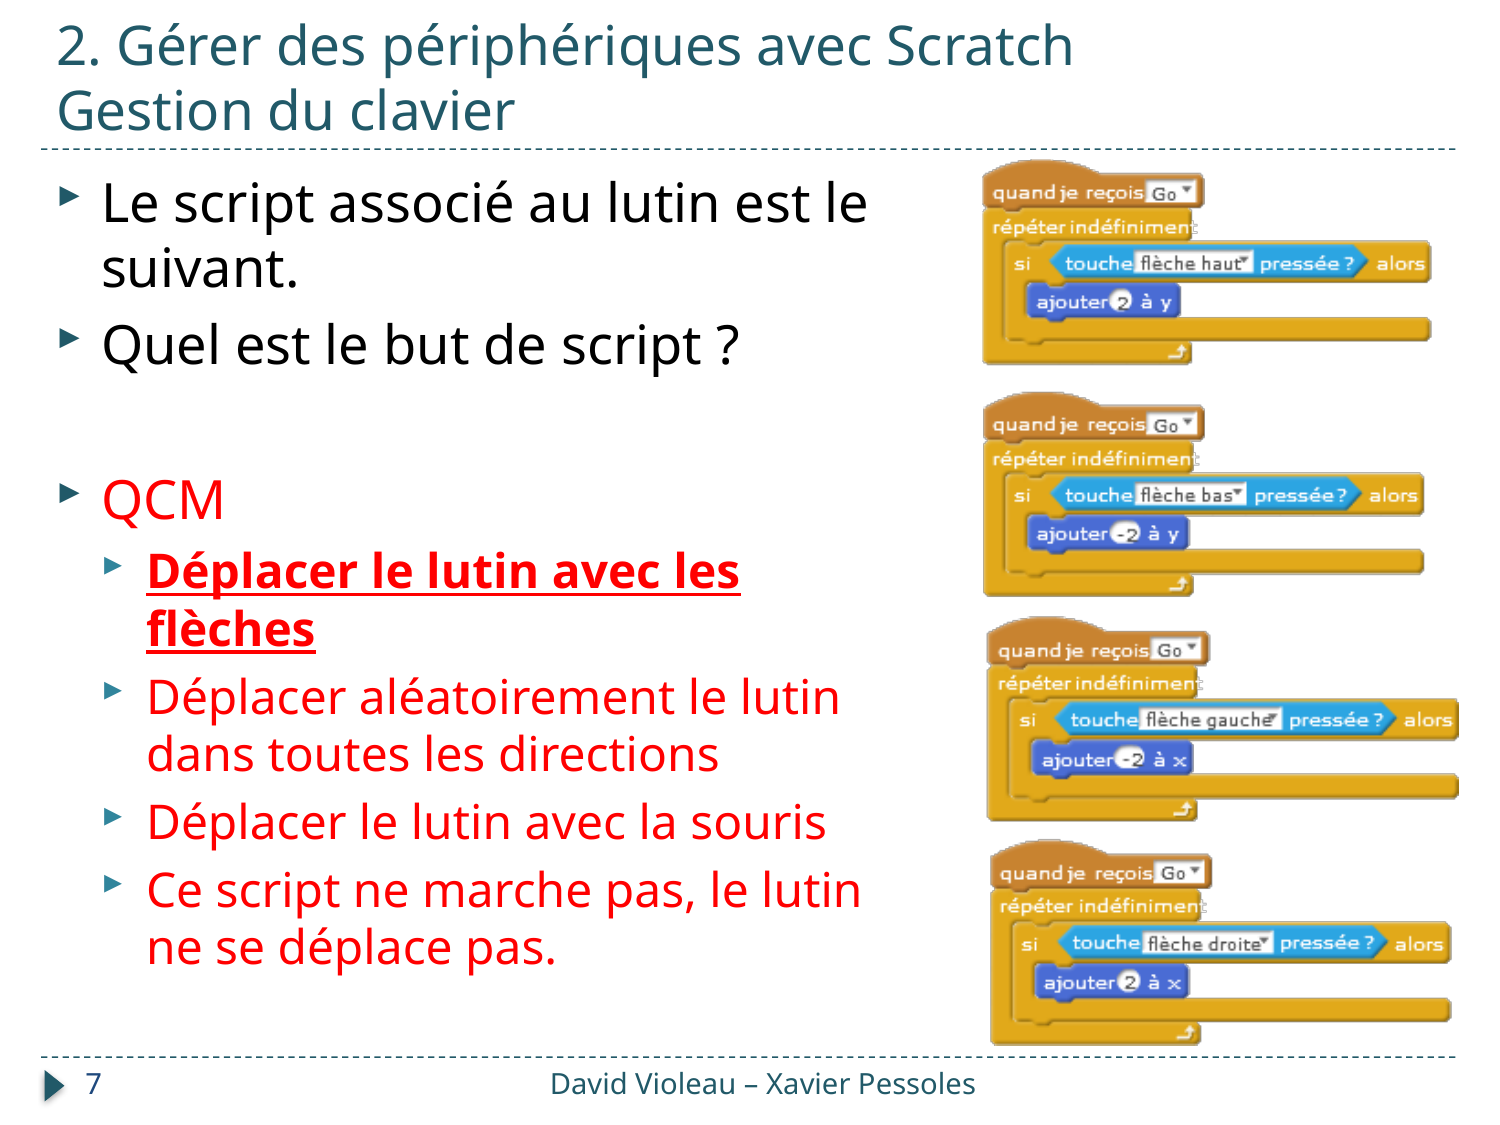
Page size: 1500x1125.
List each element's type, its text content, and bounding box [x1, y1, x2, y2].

slide_number 7 [70, 1057, 396, 1118]
list Le script associé au lutin est le suivant. Quel est le but de script ? QCM Déplacer le lutin avec les flèches Déplacer aléatoirement le lutin dans toutes les directions Déplacer le lutin avec la souris Ce script ne marche pas, le lutin ne se déplace pas. [41, 160, 928, 1047]
footer David Violeau – Xavier Pessoles [475, 1057, 1051, 1118]
title 2. Gérer des périphériques avec Scratch Gestion du clavier [41, 0, 1459, 149]
picture [982, 159, 1459, 1047]
